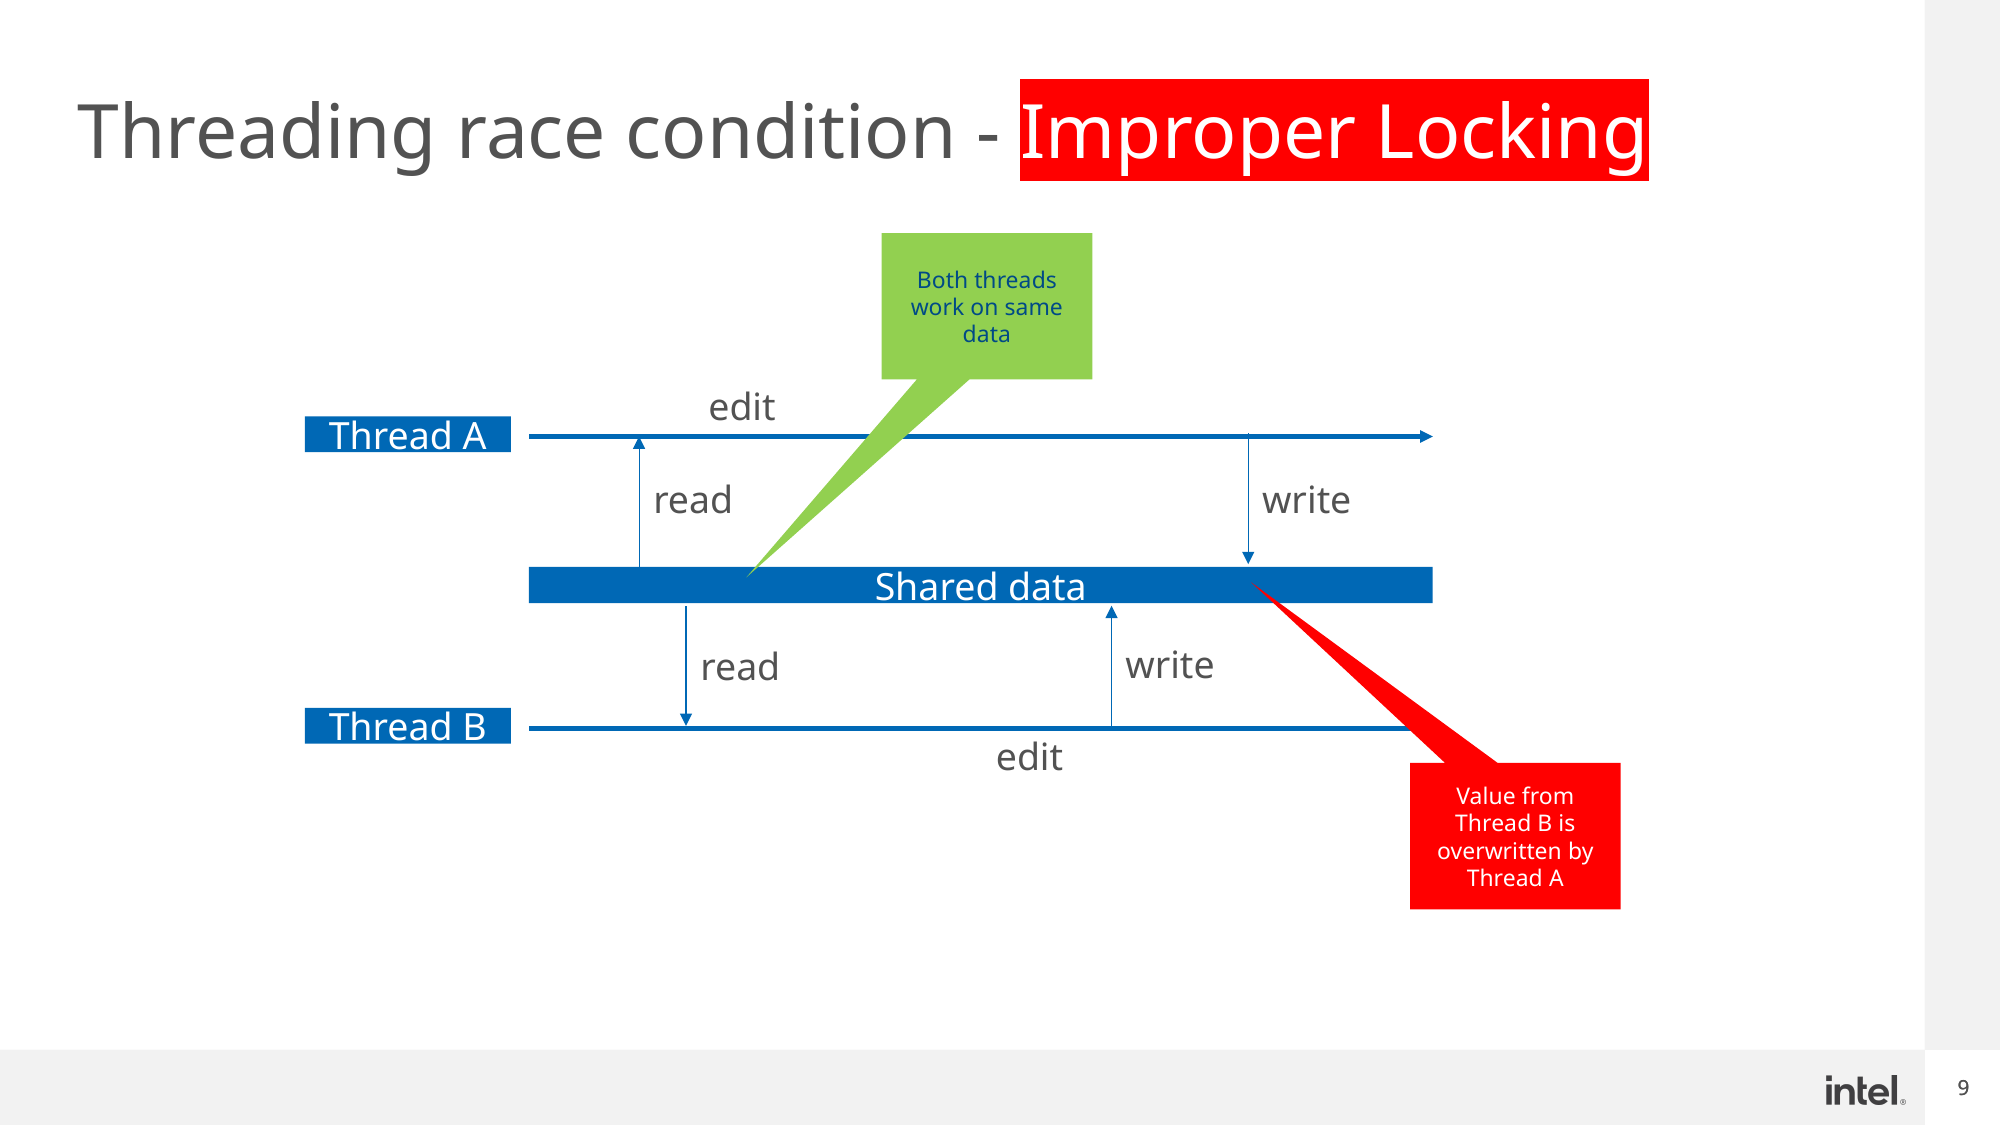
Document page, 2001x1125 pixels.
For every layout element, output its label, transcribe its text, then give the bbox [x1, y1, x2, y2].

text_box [1248, 433, 1366, 565]
text_box Shared data [528, 566, 1434, 604]
text_box Thread A [304, 415, 512, 453]
title Threading race condition - Improper Locking [62, 36, 1863, 234]
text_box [685, 606, 795, 726]
text_box Both threads work on same data [745, 437, 907, 579]
text_box Both threads work on same data [866, 232, 1094, 436]
picture [1826, 1075, 1906, 1105]
text_box Thread B [304, 707, 512, 745]
text_box Value from Thread B is overwritten by Thread A [1250, 581, 1622, 911]
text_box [638, 436, 748, 568]
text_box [1111, 605, 1229, 731]
text_box edit [981, 729, 1079, 786]
text_box edit [693, 375, 791, 436]
